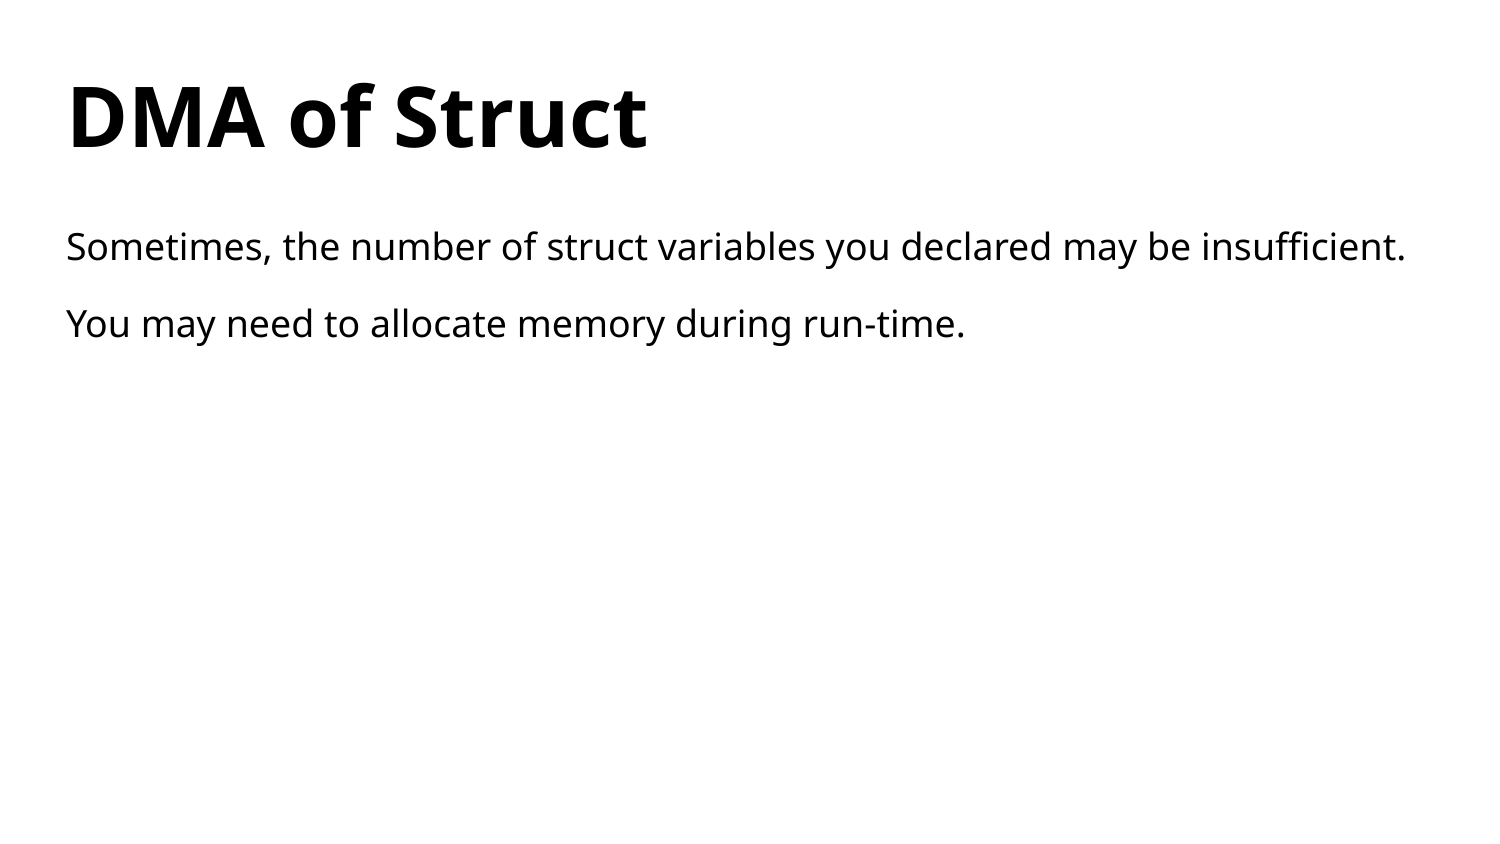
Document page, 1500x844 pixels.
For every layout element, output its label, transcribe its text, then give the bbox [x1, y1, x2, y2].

title DMA of Struct [51, 48, 1449, 180]
list Sometimes, the number of struct variables you declared may be insufficient. You may need to allocate memory during run-time. [51, 201, 1449, 750]
